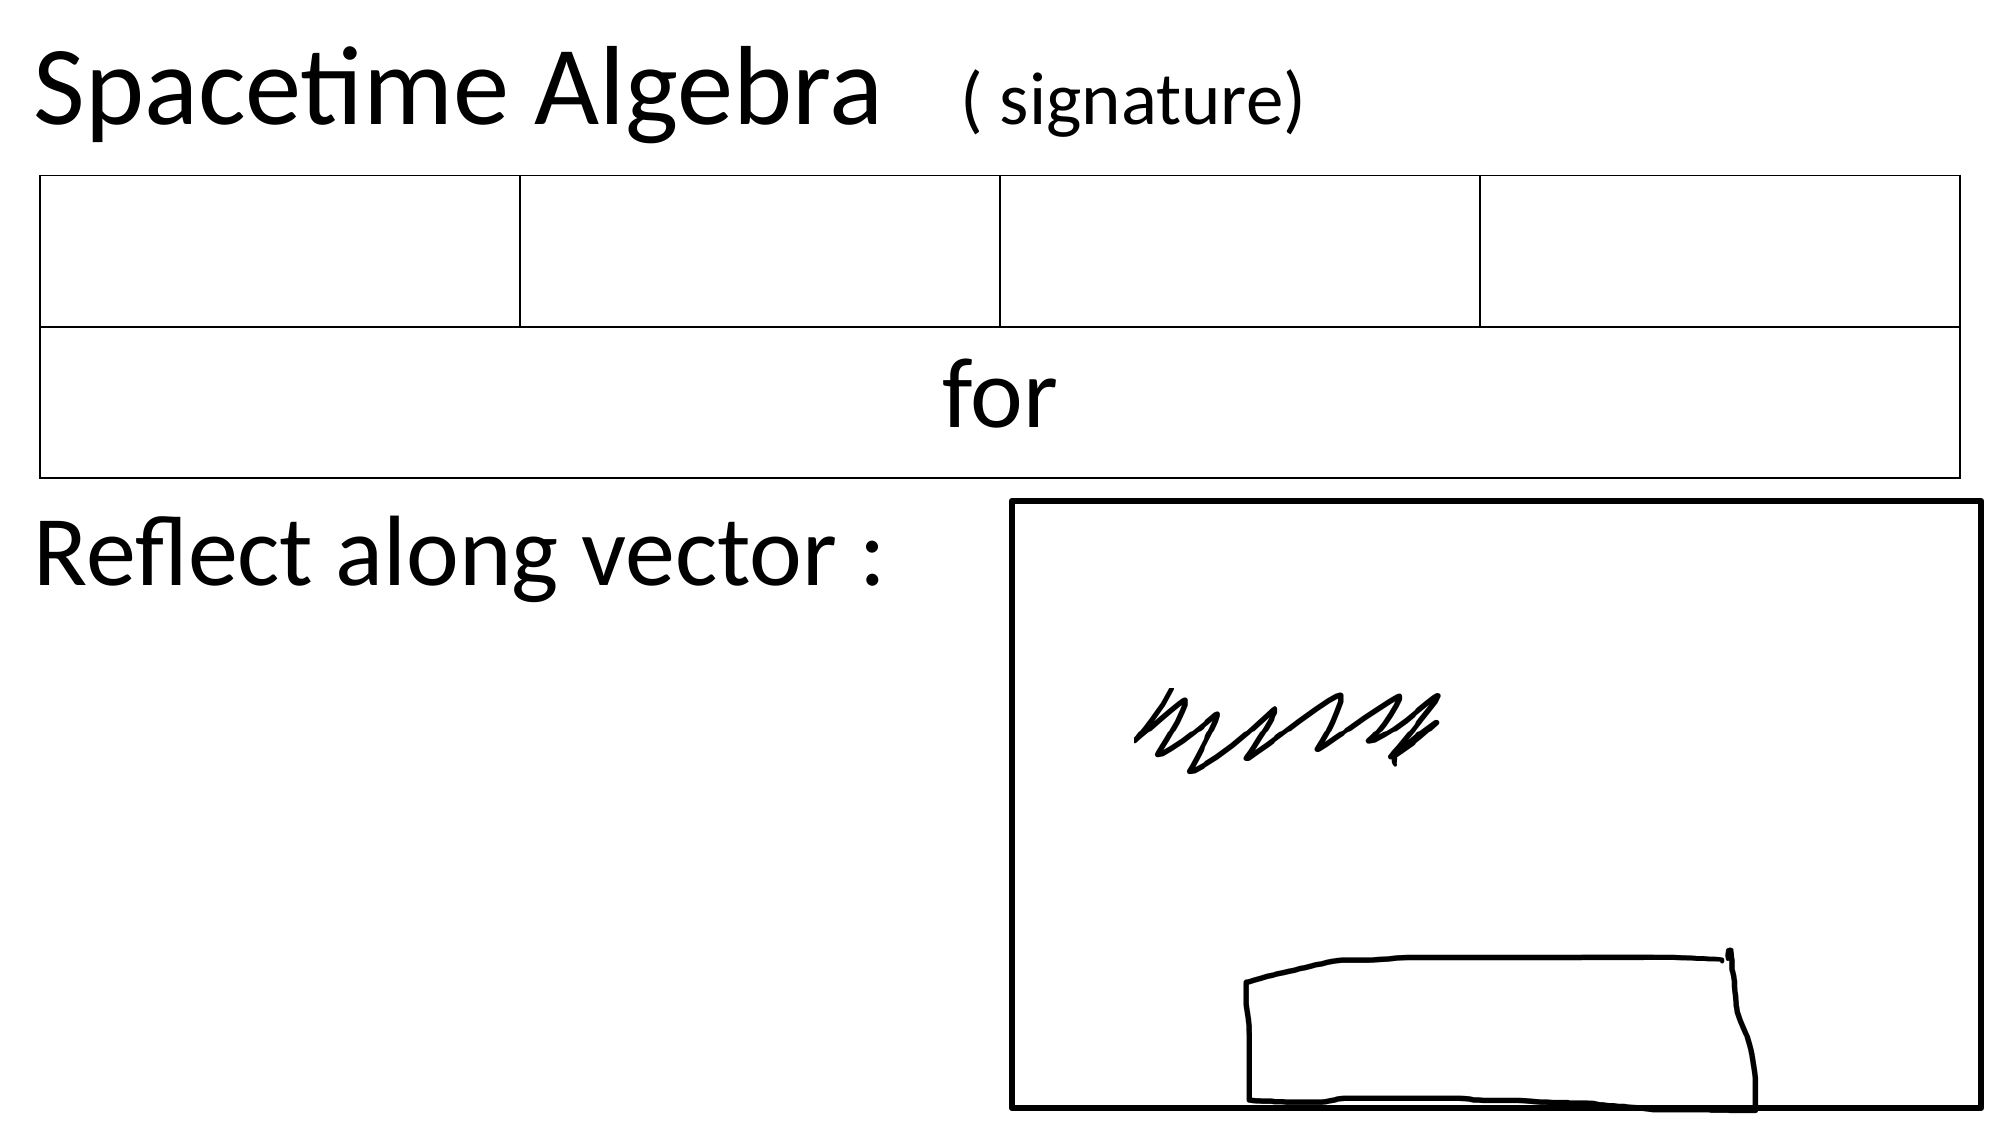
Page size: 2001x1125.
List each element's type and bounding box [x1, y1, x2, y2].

picture [1134, 688, 1767, 1122]
